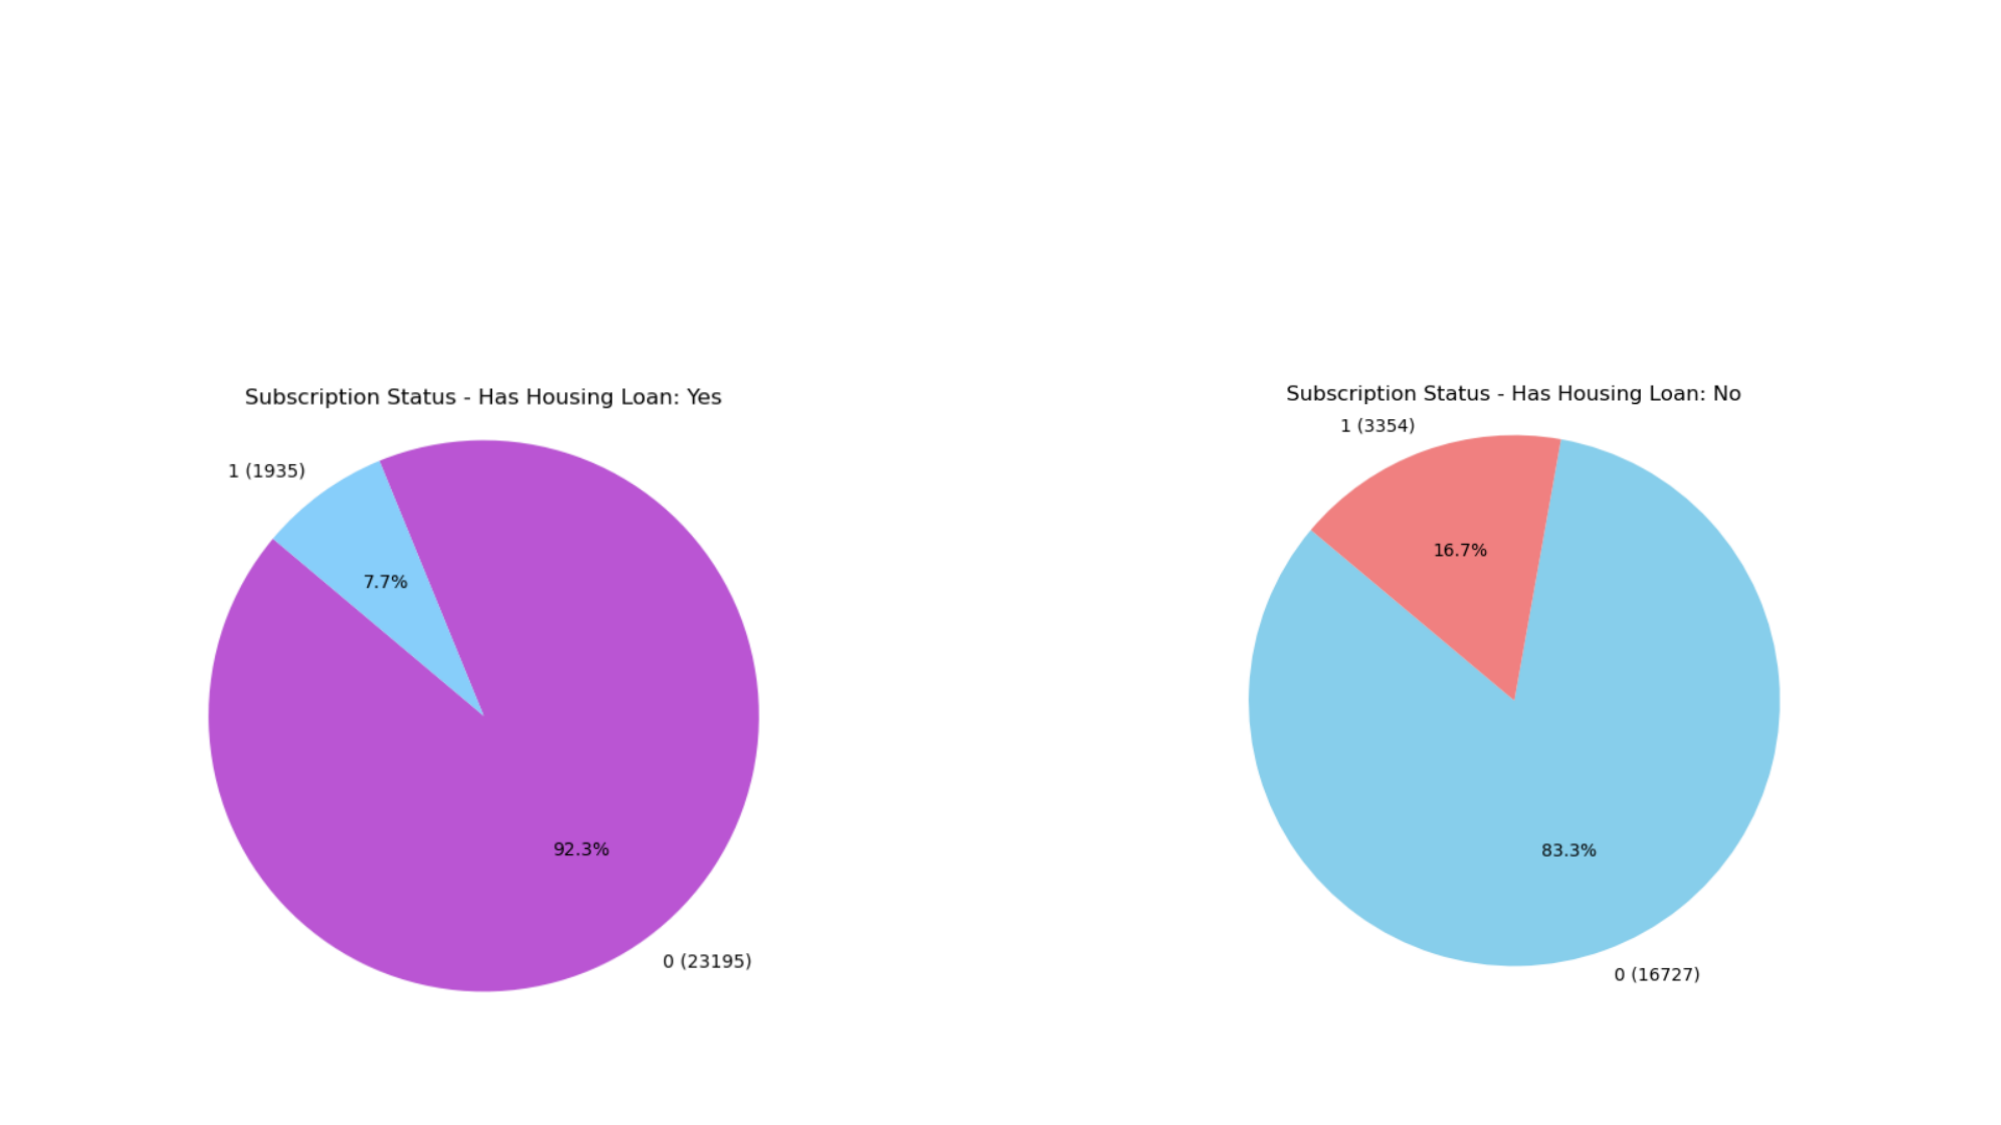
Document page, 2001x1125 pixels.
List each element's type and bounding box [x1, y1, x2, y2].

picture [198, 372, 789, 1008]
list [1217, 372, 1802, 1008]
